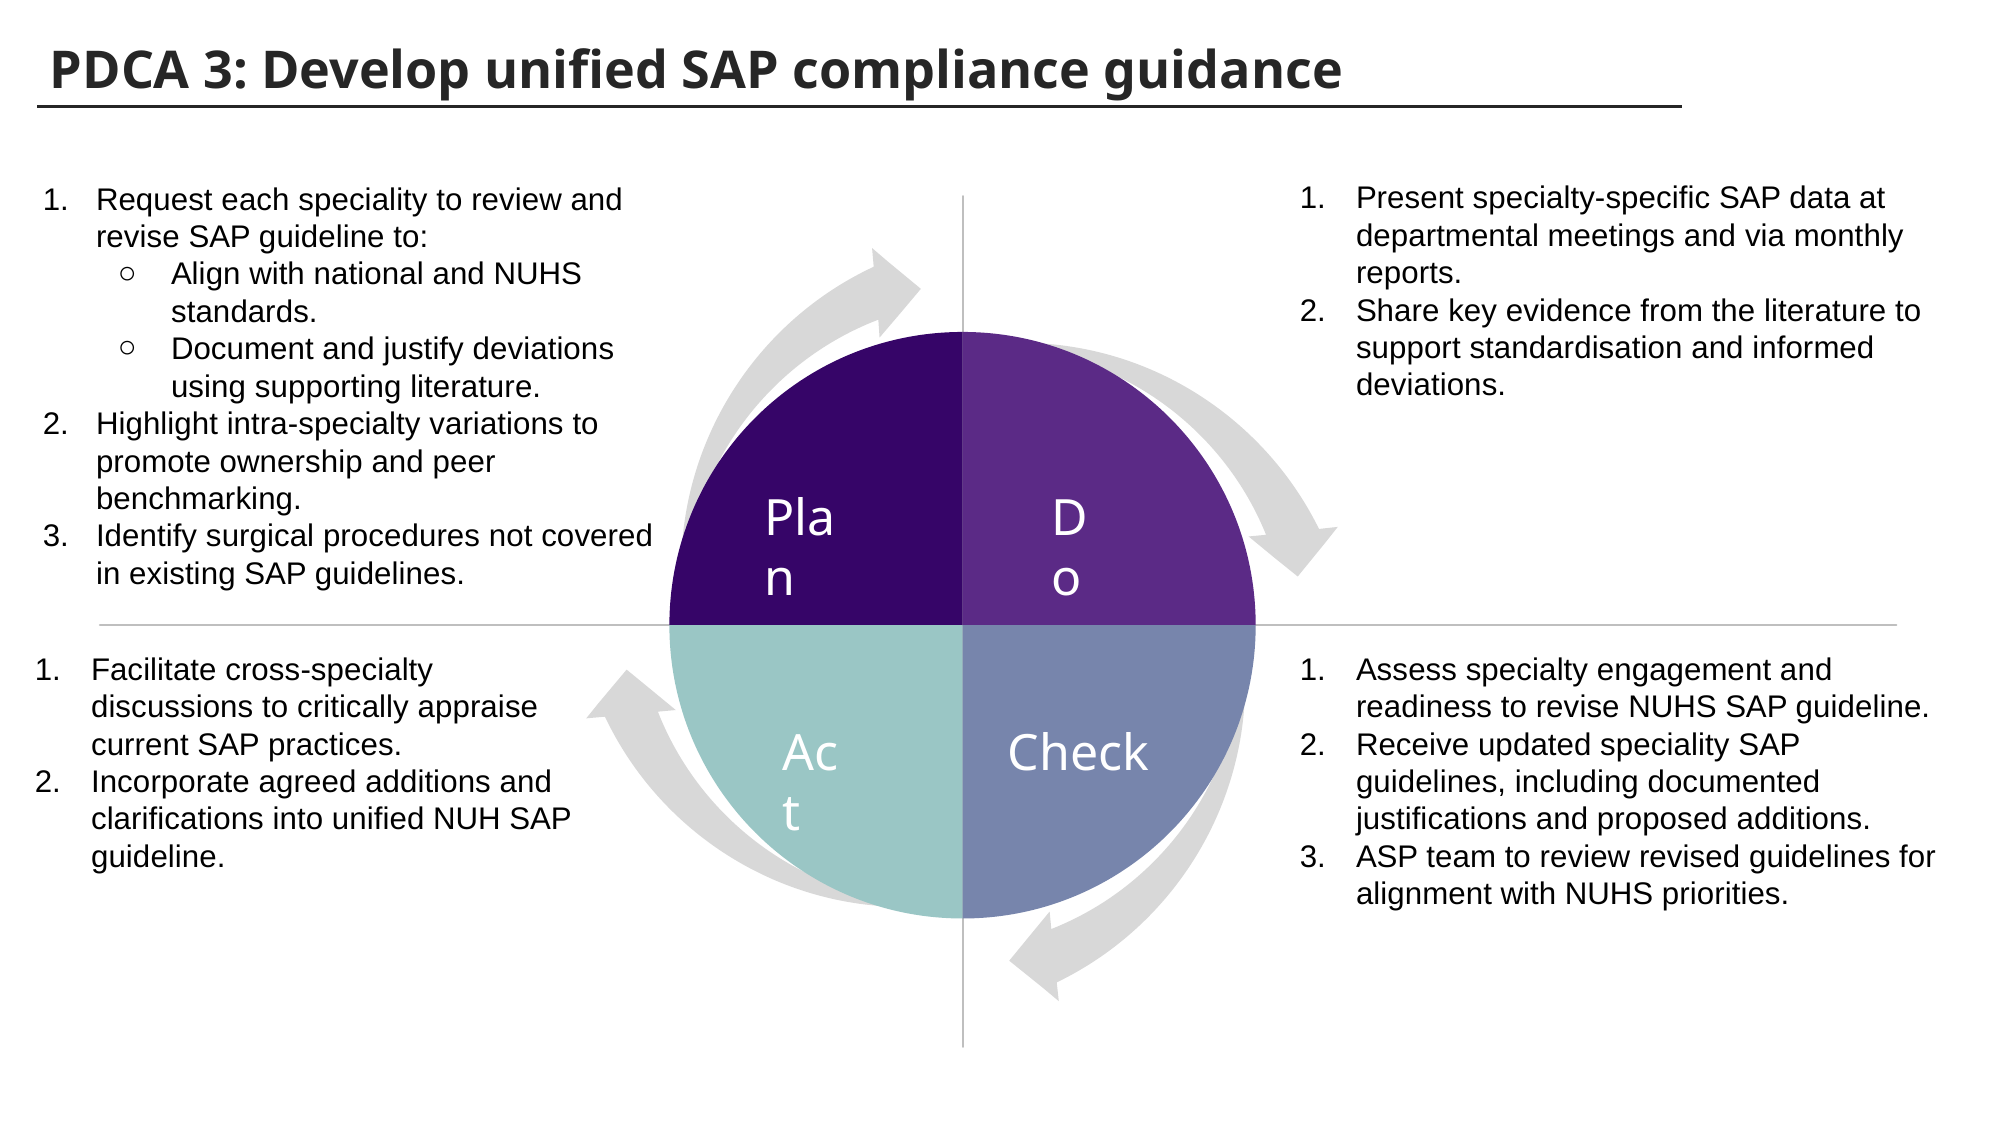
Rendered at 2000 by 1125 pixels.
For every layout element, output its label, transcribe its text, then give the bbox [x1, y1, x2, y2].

text_box Facilitate cross-specialty discussions to critically appraise current SAP practices. Incorporate agreed additions and clarifications into unified NUH SAP guideline. [34, 648, 580, 911]
text_box Request each speciality to review and revise SAP guideline to: Align with national and NUHS standards. Document and justify deviations using supporting literature. Highlight intra-specialty variations to promote ownership and peer benchmarking. Identify surgical procedures not covered in existing SAP guidelines. [20, 178, 678, 666]
text_box Present specialty-specific SAP data at departmental meetings and via monthly reports. Share key evidence from the literature to support standardisation and informed deviations. [1299, 177, 1957, 440]
text_box Assess specialty engagement and readiness to revise NUHS SAP guideline. Receive updated speciality SAP guidelines, including documented justifications and proposed additions. ASP team to review revised guidelines for alignment with NUHS priorities. [1344, 648, 1957, 911]
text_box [585, 247, 1338, 1002]
text_box PDCA 3: Develop unified SAP compliance guidance [34, 28, 1977, 107]
